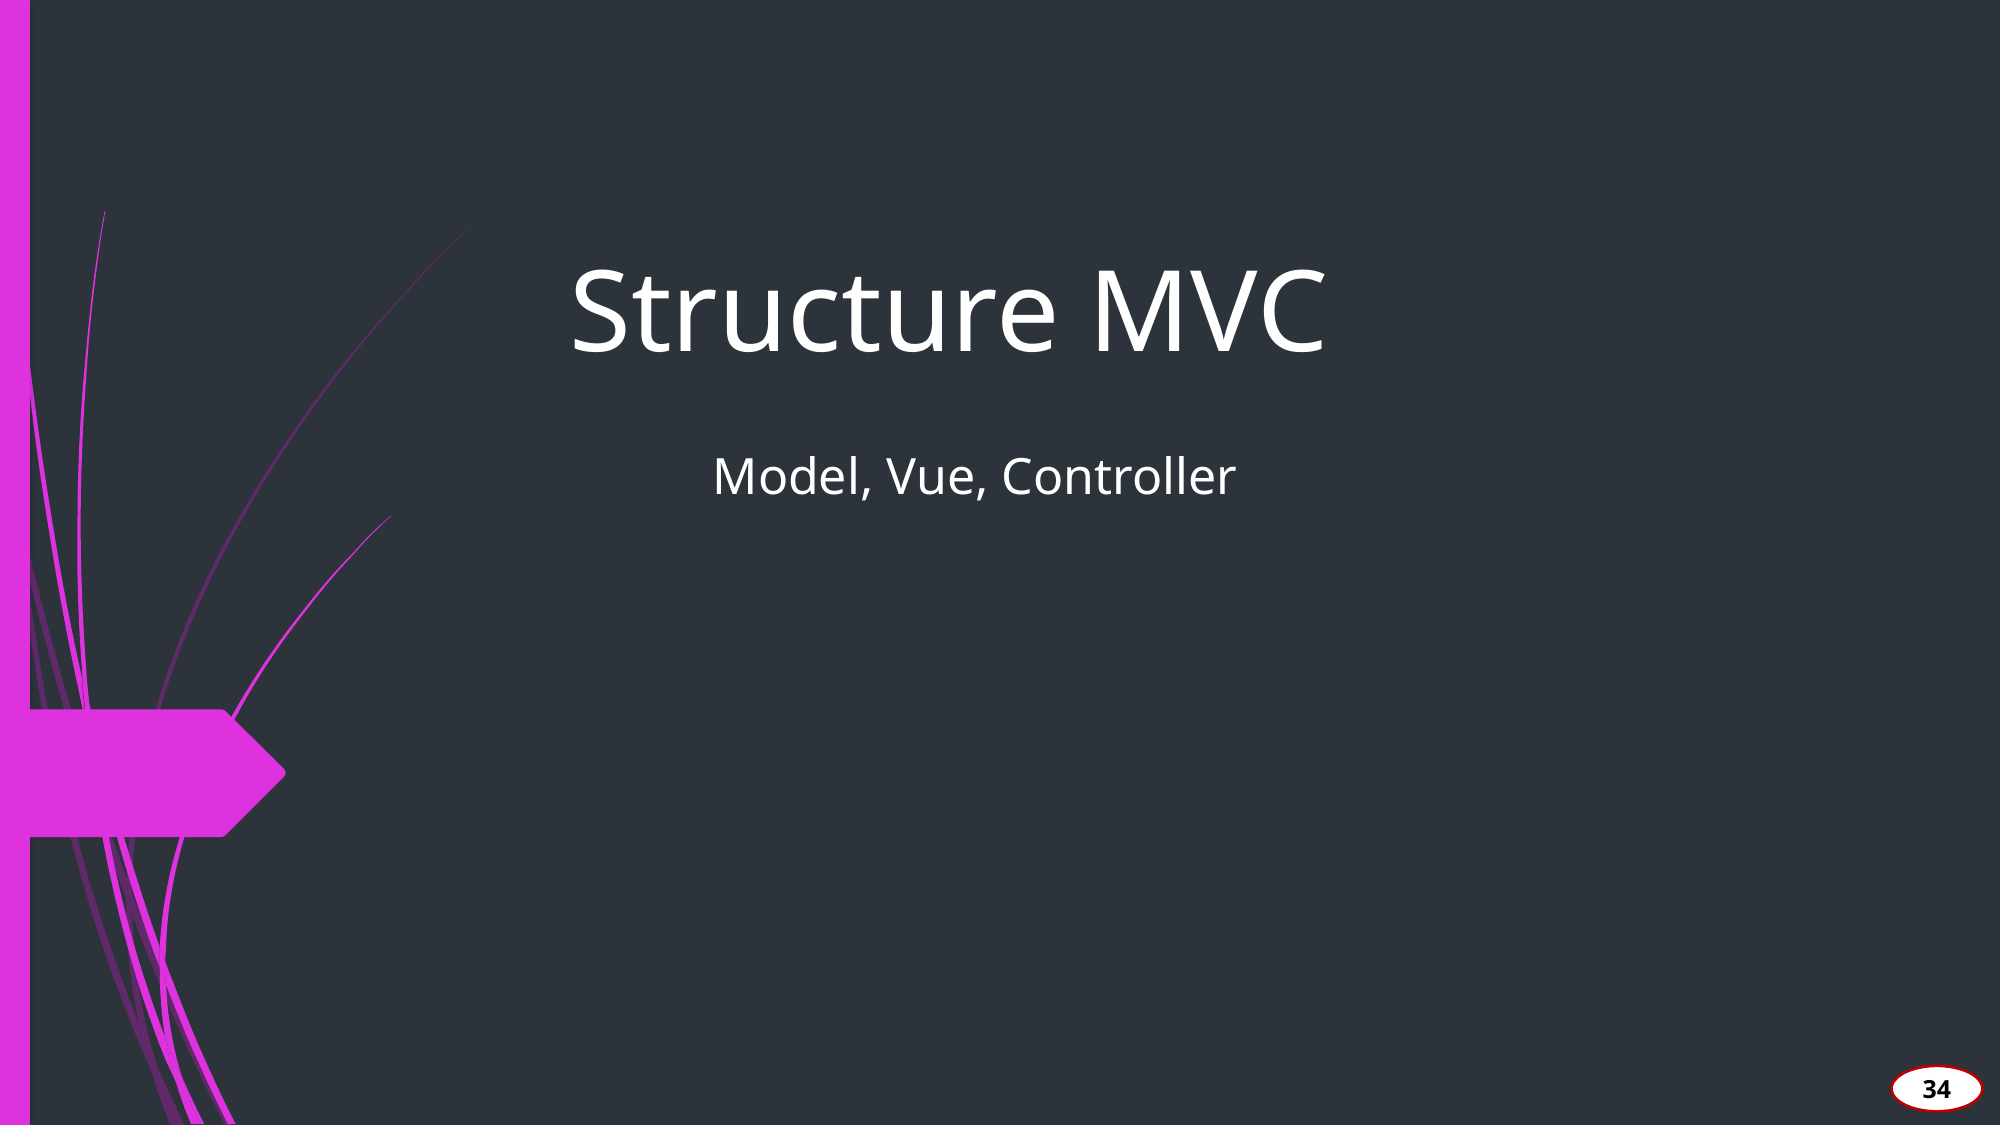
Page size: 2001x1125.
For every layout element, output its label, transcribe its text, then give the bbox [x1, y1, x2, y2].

subtitle Model, Vue, Controller [697, 436, 1781, 622]
title Structure MVC [554, 228, 1402, 382]
text_box 34 [1890, 1064, 1984, 1113]
